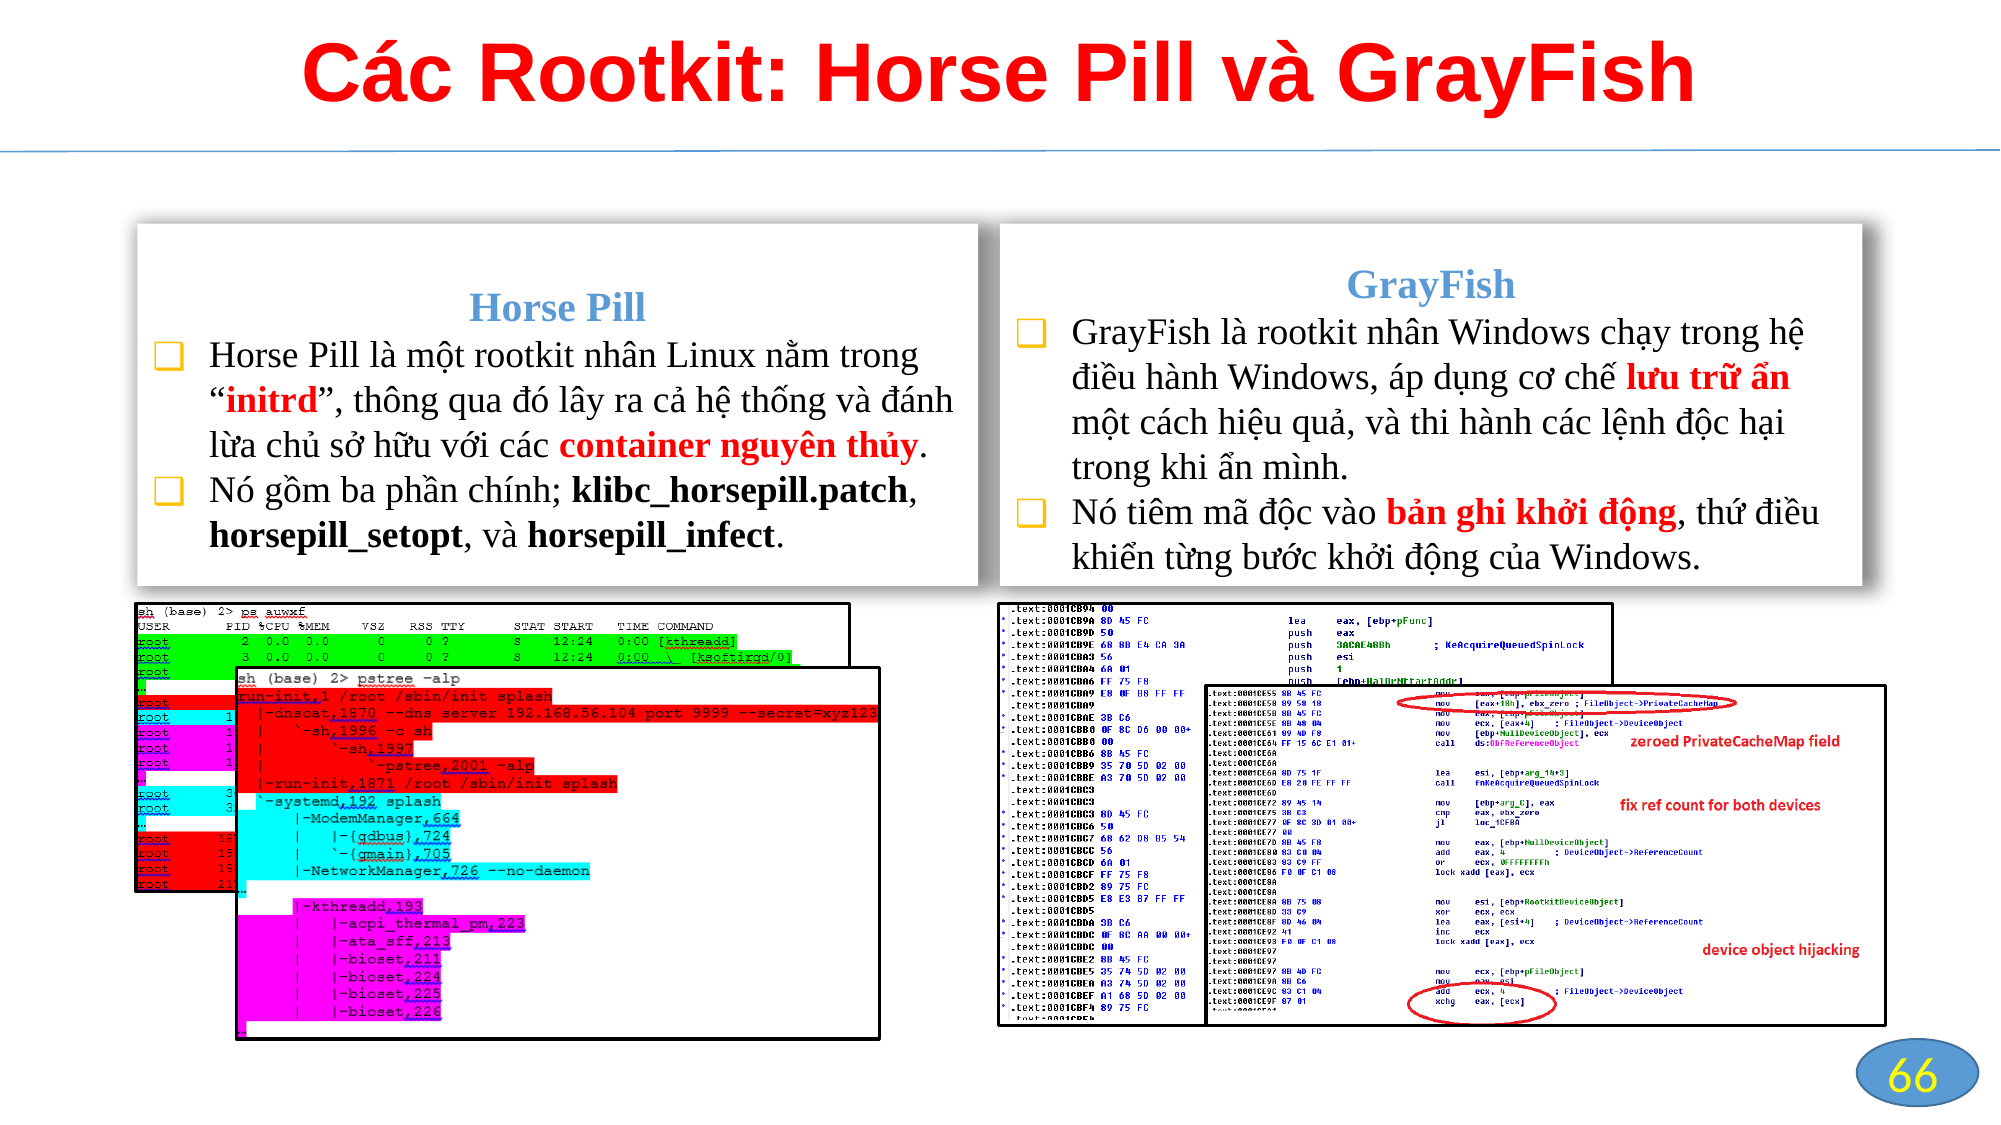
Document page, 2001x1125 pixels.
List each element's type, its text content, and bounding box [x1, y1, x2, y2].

picture [999, 604, 1885, 1025]
title Các Rootkit: Horse Pill và GrayFish [137, 0, 1863, 150]
text_box Horse Pill Horse Pill là một rootkit nhân Linux nằm trong “initrd”, thông qua đó lây ra cả hệ thống và đánh lừa chủ sở hữu với các container nguyên thủy. Nó gồm ba phần chính; klibc_horsepill.patch, horsepill_setopt, và horsepill_infect. [137, 223, 979, 586]
text_box GrayFish GrayFish là rootkit nhân Windows chạy trong hệ điều hành Windows, áp dụng cơ chế lưu trữ ẩn một cách hiệu quả, và thi hành các lệnh độc hại trong khi ẩn mình. Nó tiêm mã độc vào bản ghi khởi động, thứ điều khiển từng bước khởi động của Windows. [999, 223, 1863, 586]
slide_number 66 [1503, 1042, 1954, 1103]
picture [137, 604, 879, 1038]
